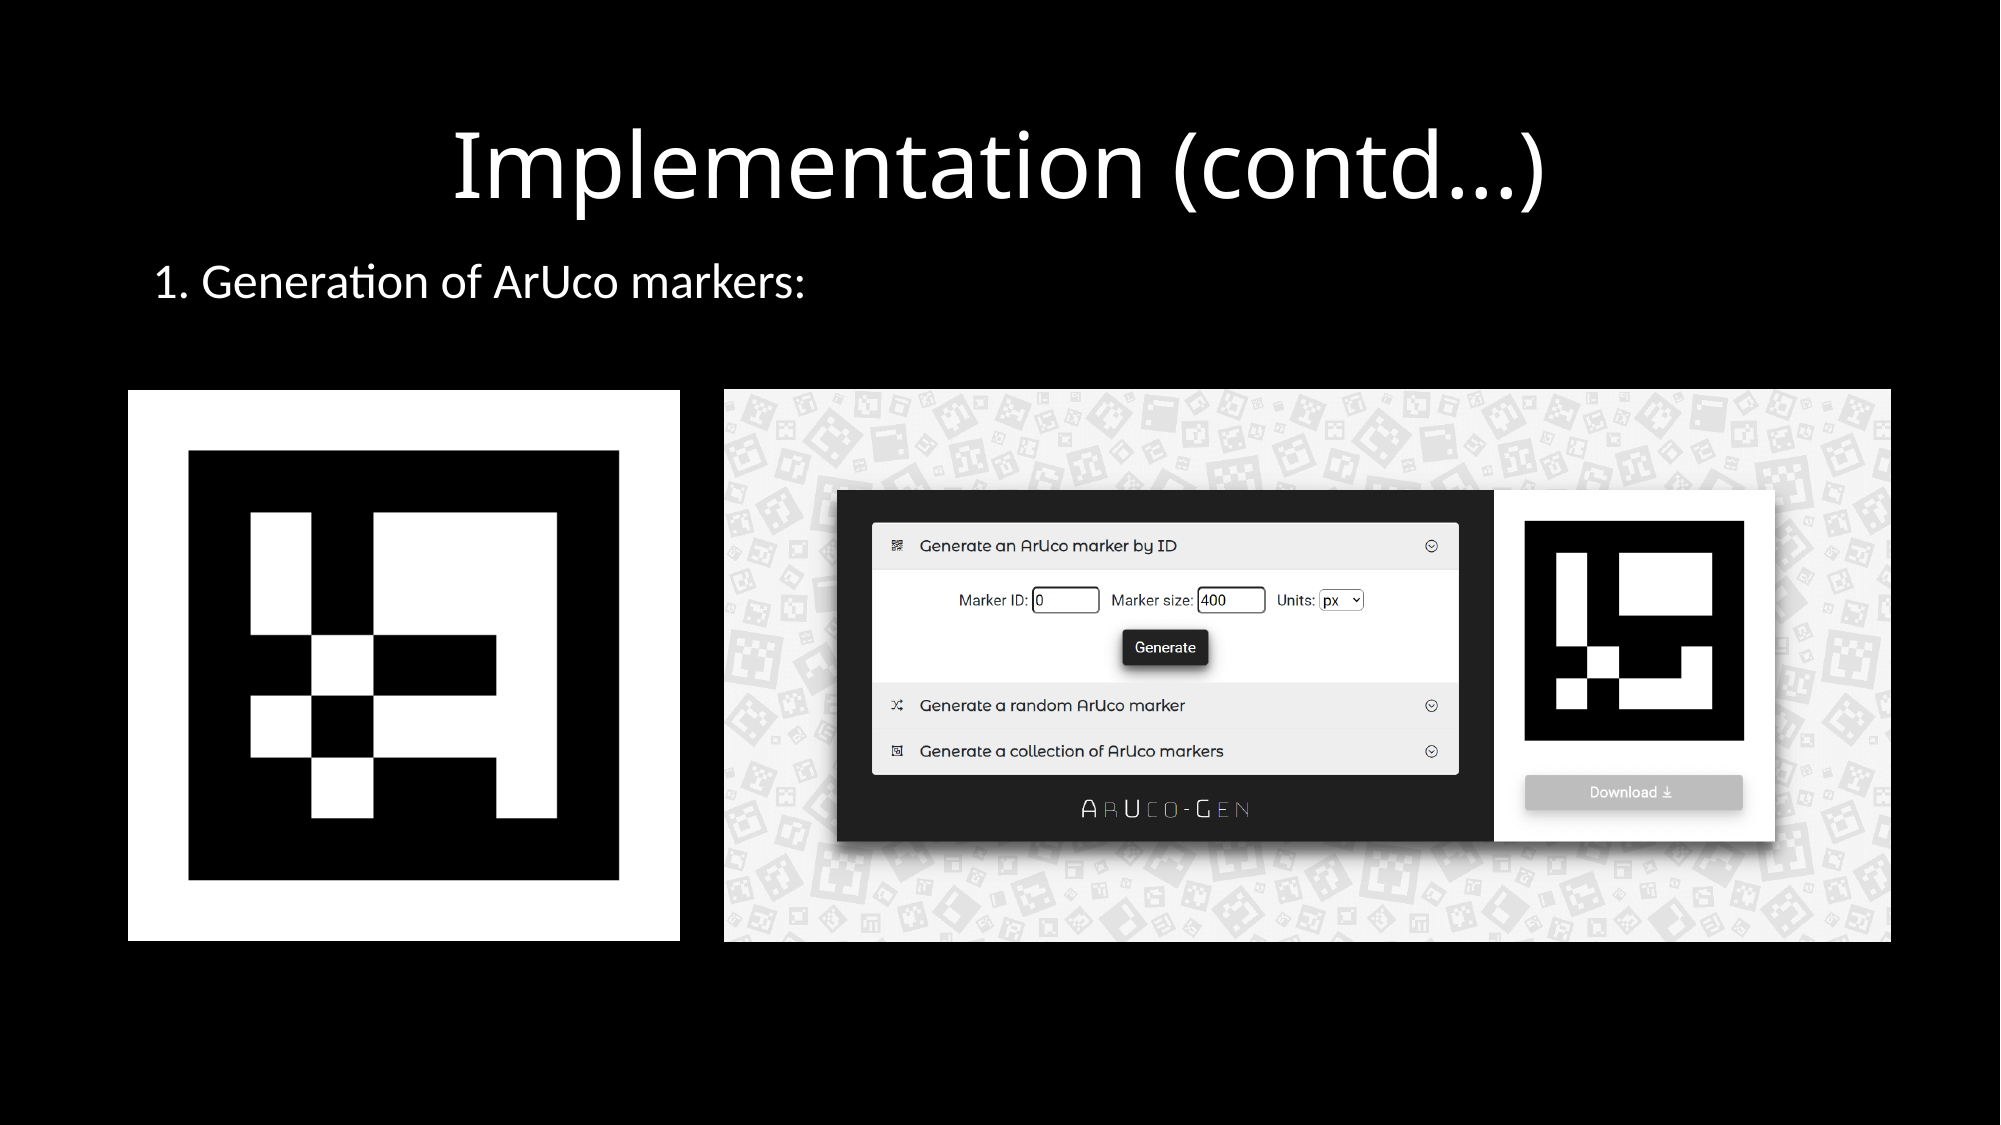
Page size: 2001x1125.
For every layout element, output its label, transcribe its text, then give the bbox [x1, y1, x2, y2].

text_box 1. Generation of ArUco markers: [137, 241, 823, 317]
picture [724, 389, 1891, 942]
text_box [155, 241, 1880, 956]
title Implementation (contd...) [137, 59, 1863, 241]
picture [128, 390, 680, 941]
